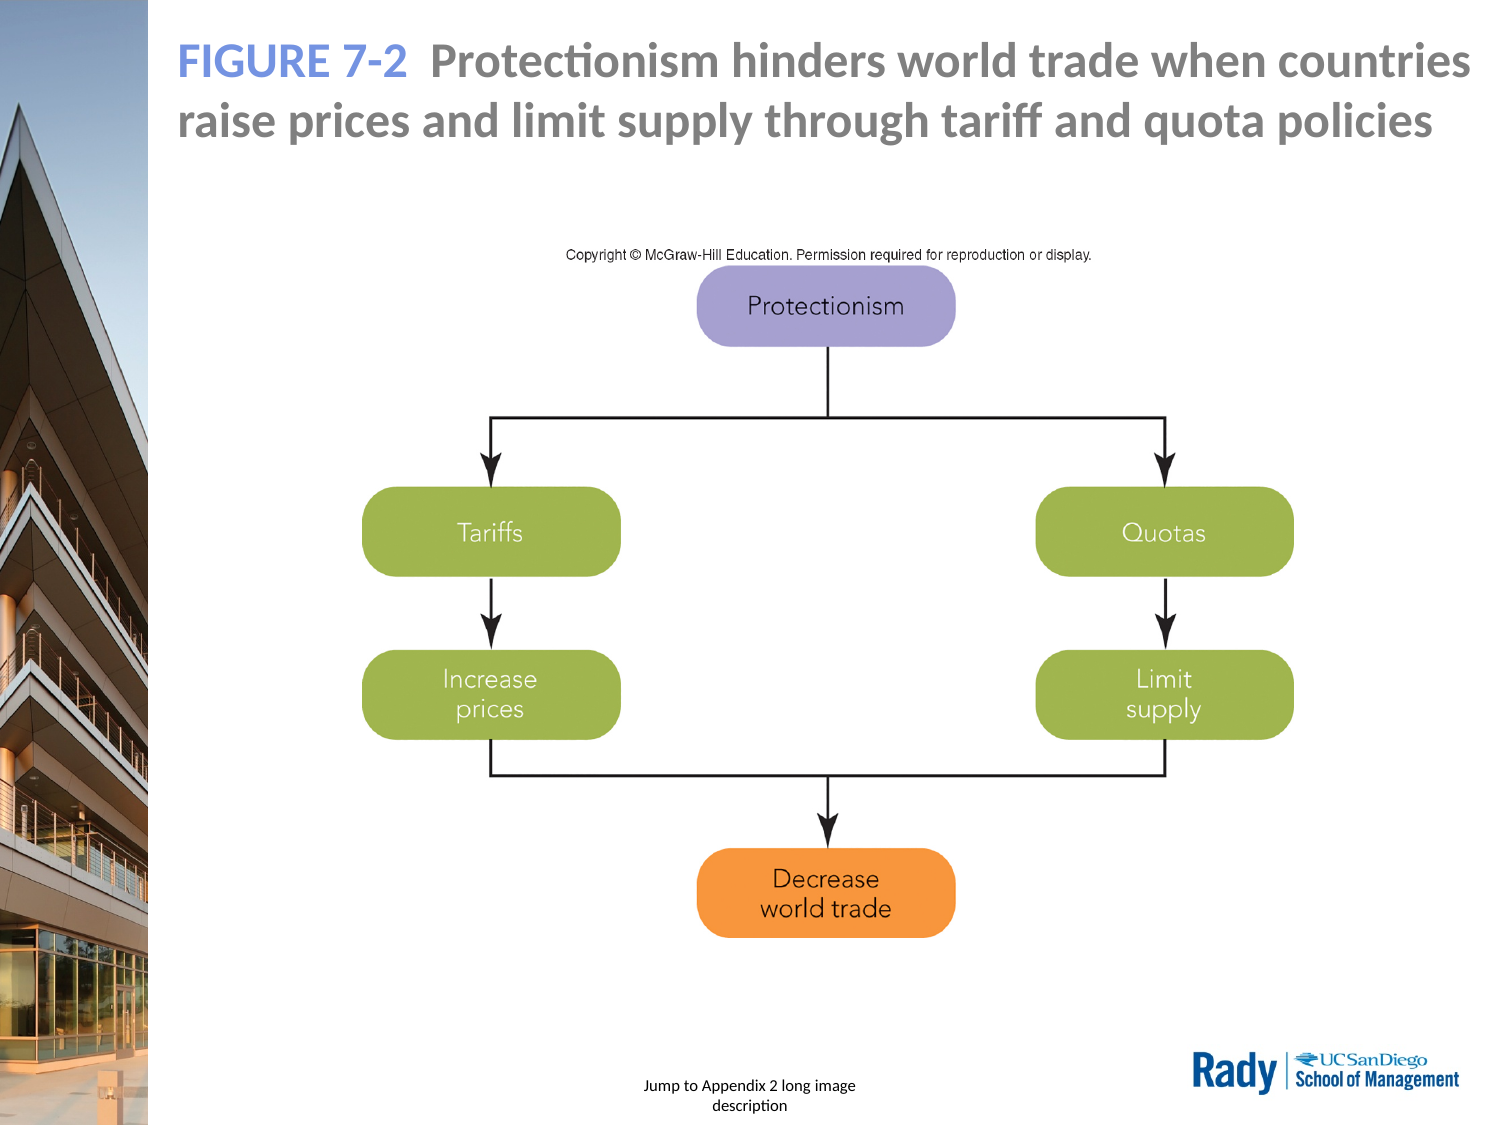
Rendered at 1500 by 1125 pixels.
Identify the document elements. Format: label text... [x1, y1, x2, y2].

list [362, 249, 1294, 938]
picture [0, 0, 148, 1125]
picture [1187, 1044, 1463, 1101]
title FIGURE 7-2 Protectionism hinders world trade when countries raise prices and limit supply through tariff and quota policies [162, 37, 1500, 138]
list Jump to Appendix 2 long image description [637, 1074, 863, 1092]
